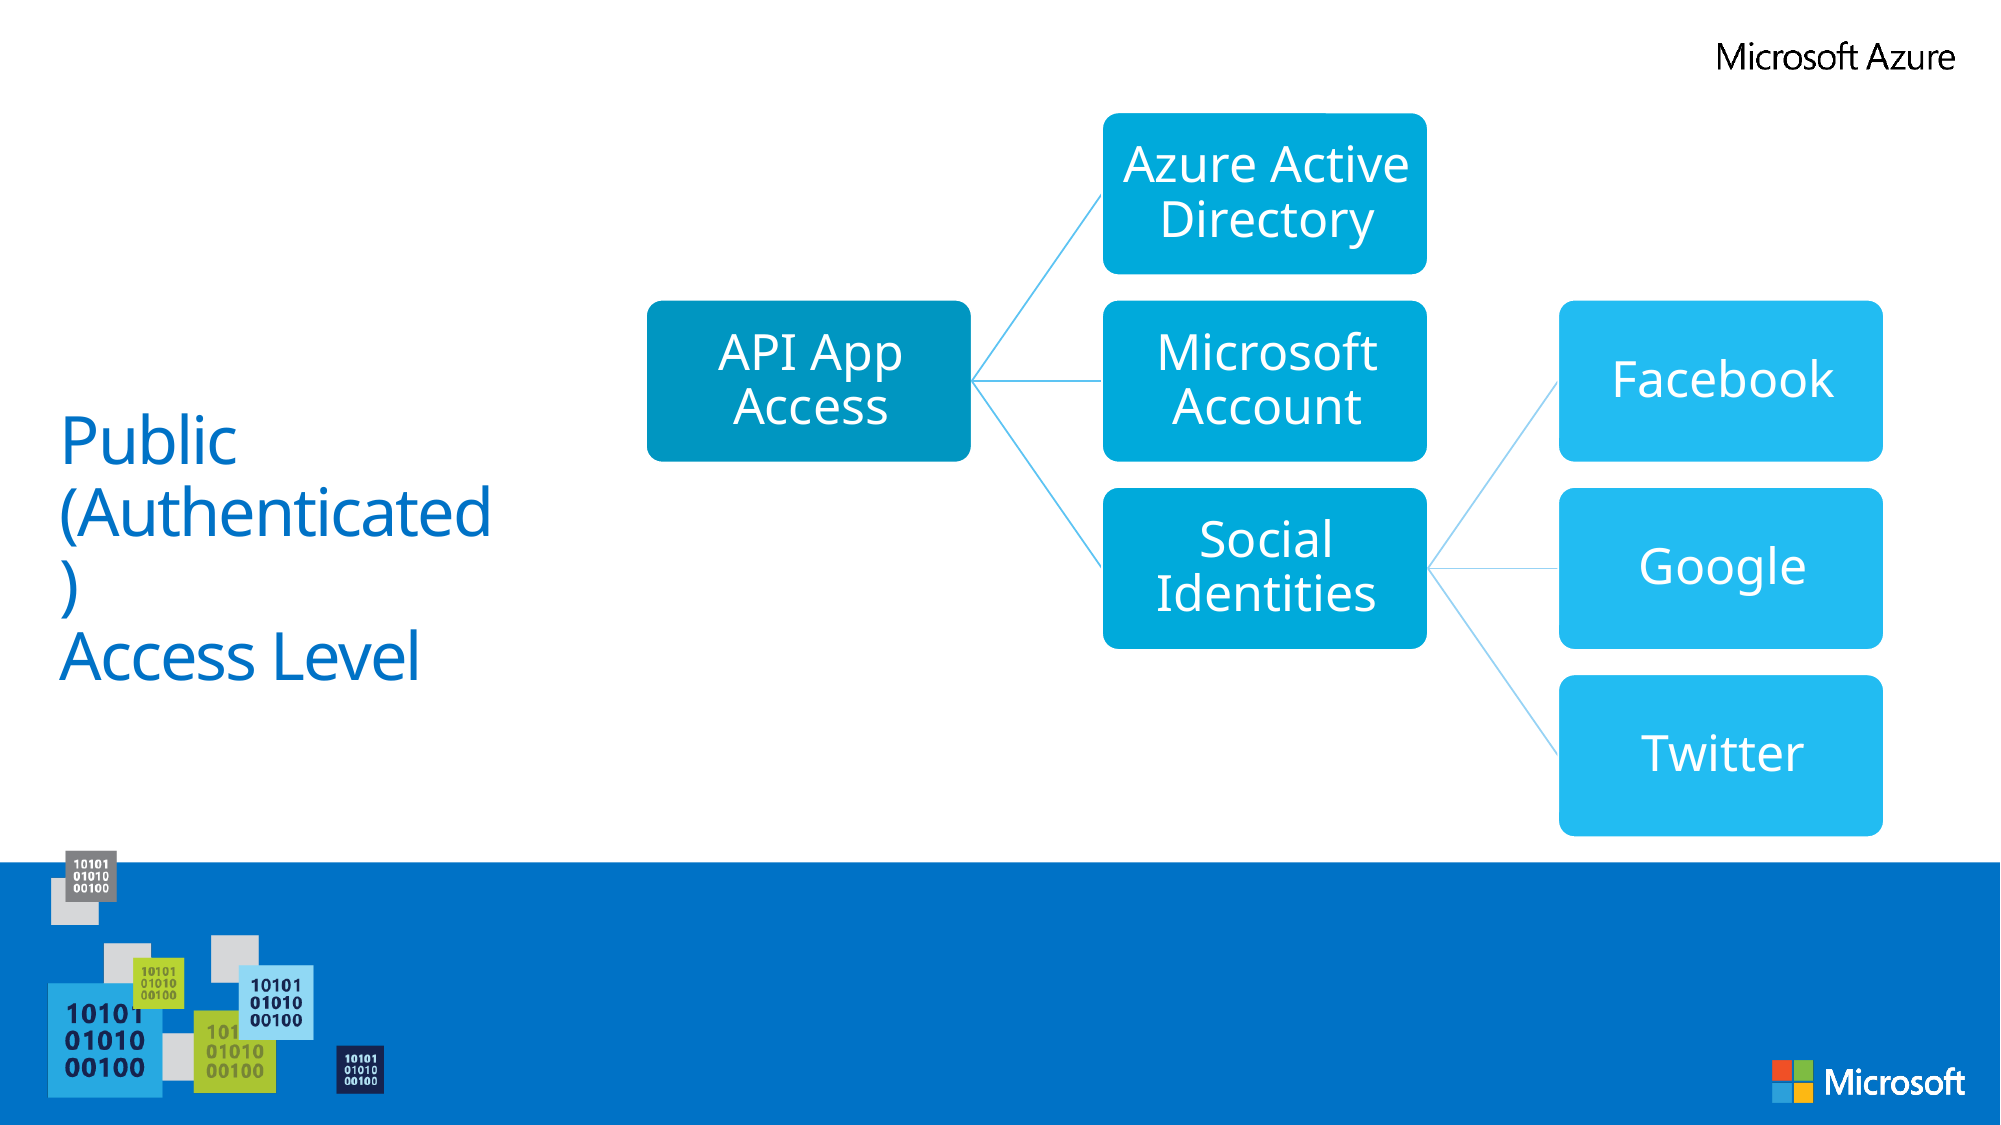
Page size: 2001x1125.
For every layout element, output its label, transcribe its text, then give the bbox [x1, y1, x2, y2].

picture [1772, 1060, 1965, 1103]
picture [1699, 24, 1973, 88]
title Public (Authenticated) Access Level [45, 399, 513, 551]
picture [17, 808, 463, 1125]
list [557, 111, 1973, 838]
